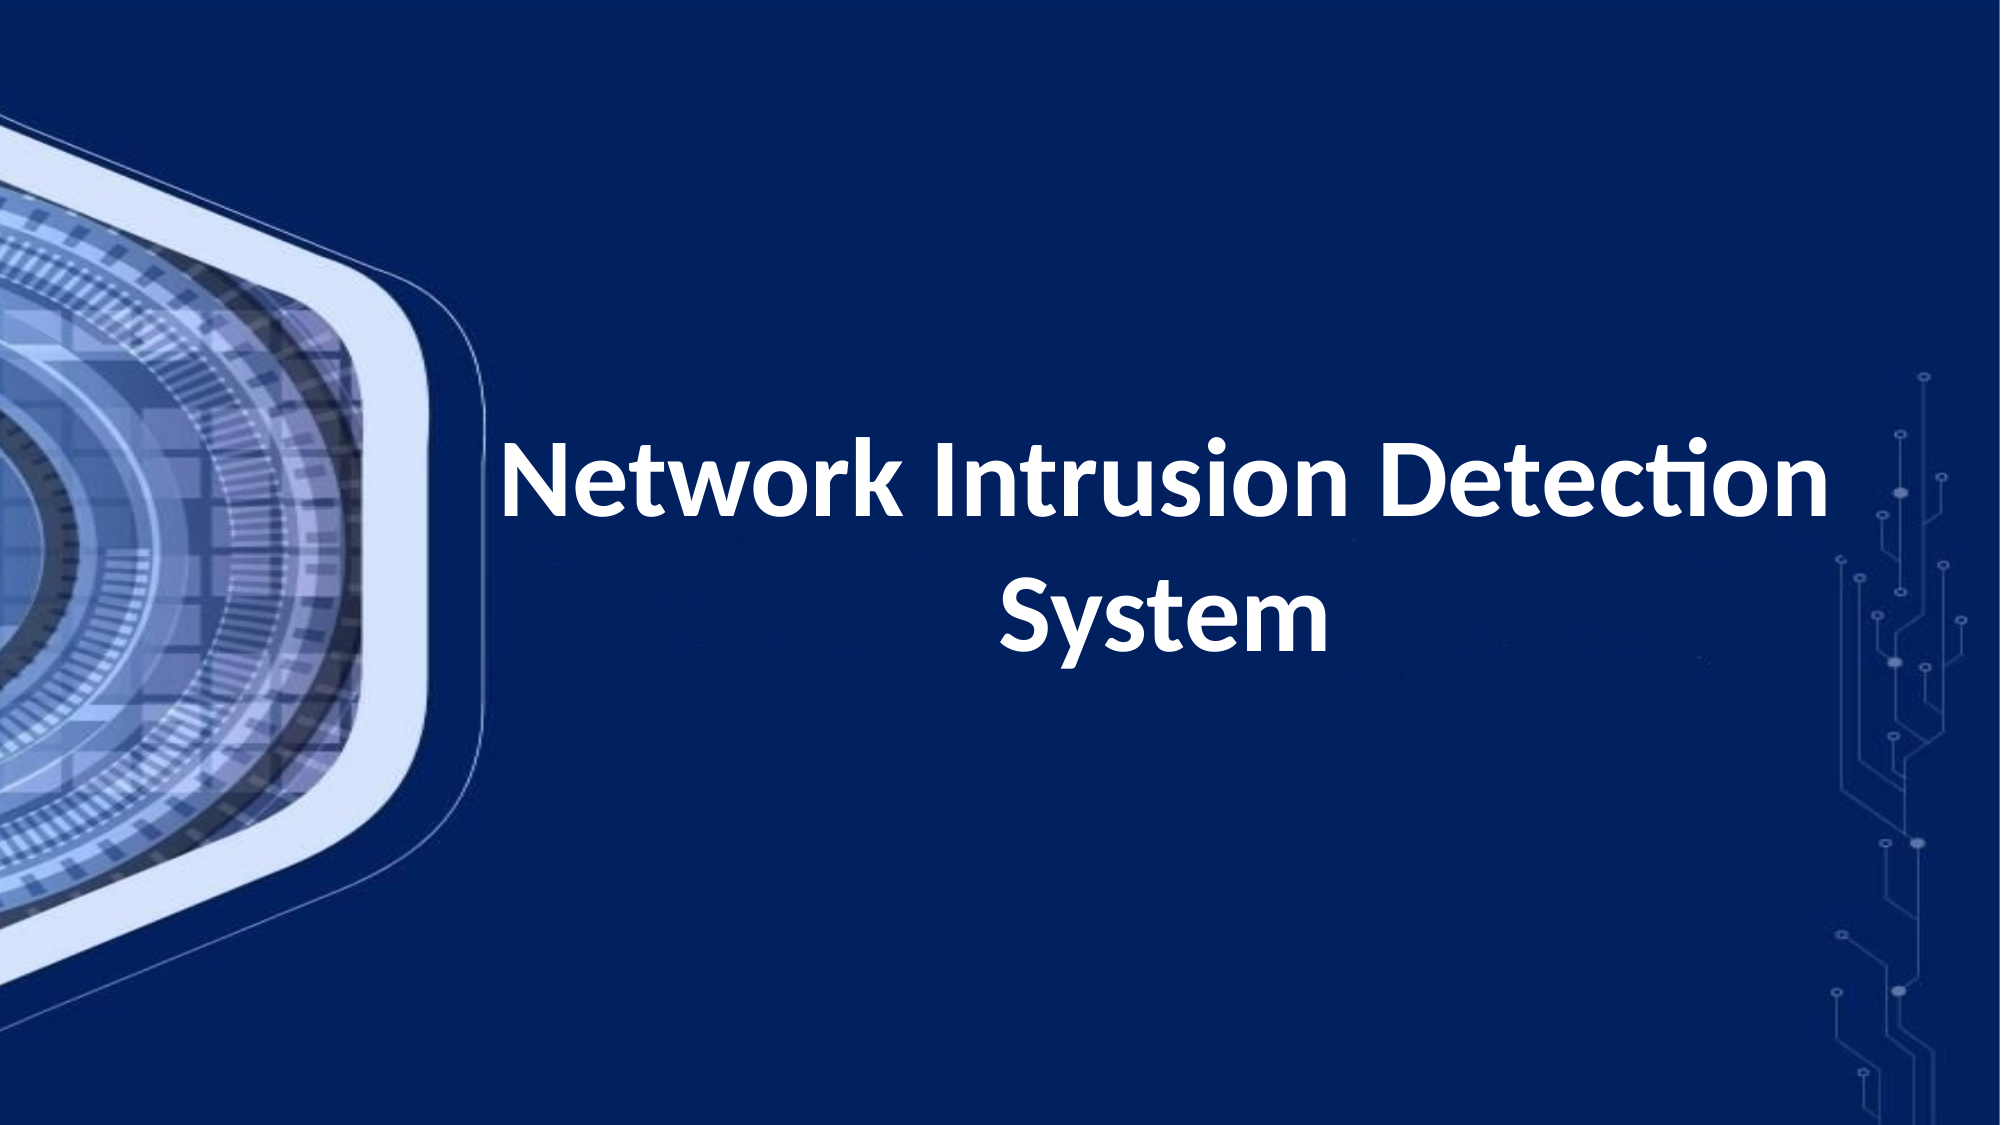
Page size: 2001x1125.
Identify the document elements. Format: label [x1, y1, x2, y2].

list [0, 0, 2000, 1125]
